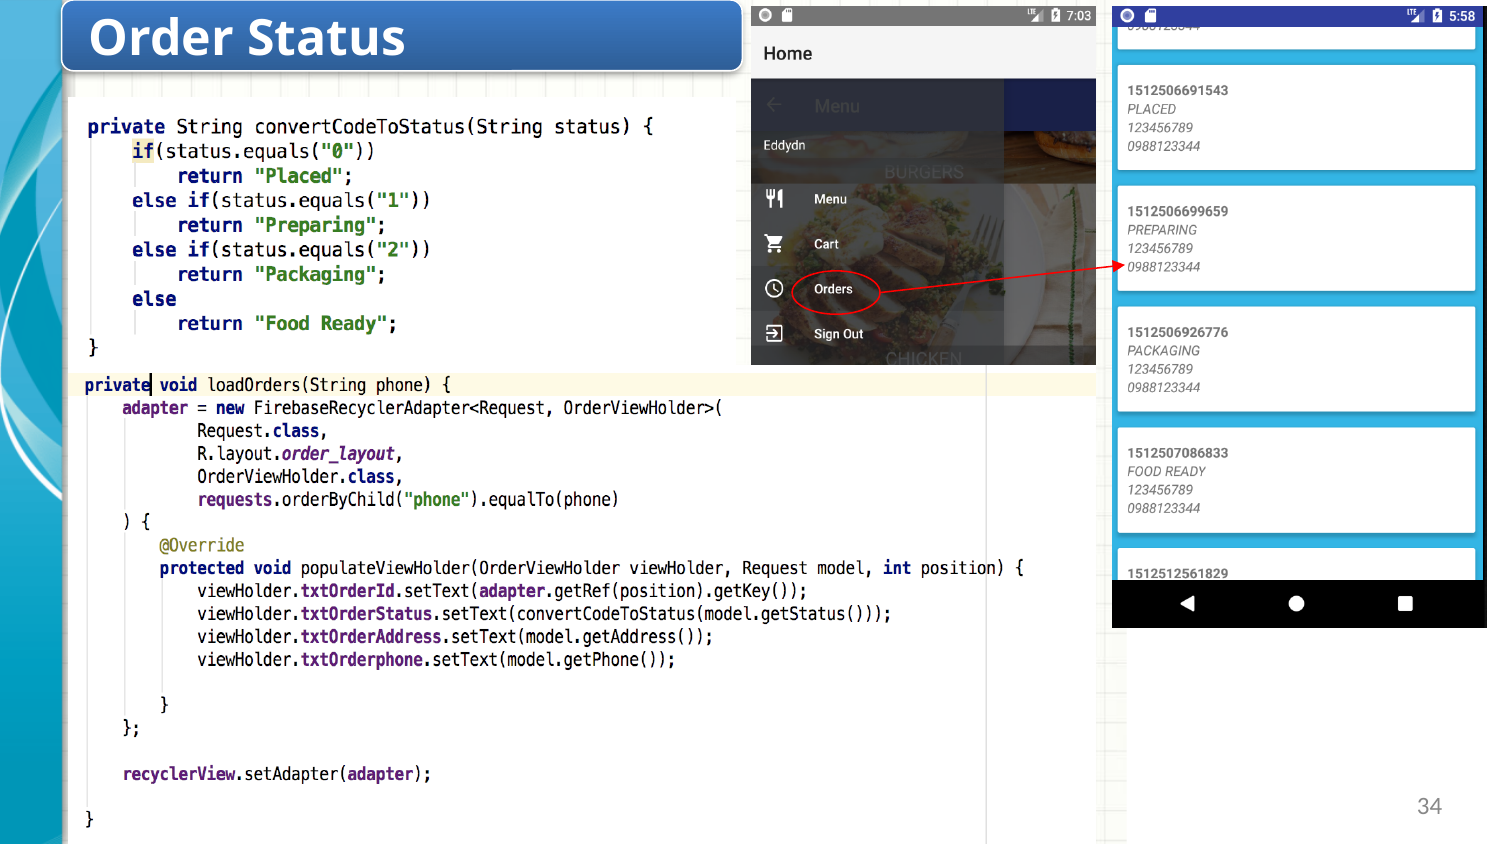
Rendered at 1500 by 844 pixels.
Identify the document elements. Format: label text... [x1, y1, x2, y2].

picture [0, 0, 1487, 844]
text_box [61, 0, 743, 72]
slide_number ‹#› [1406, 787, 1450, 821]
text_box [879, 264, 1126, 293]
